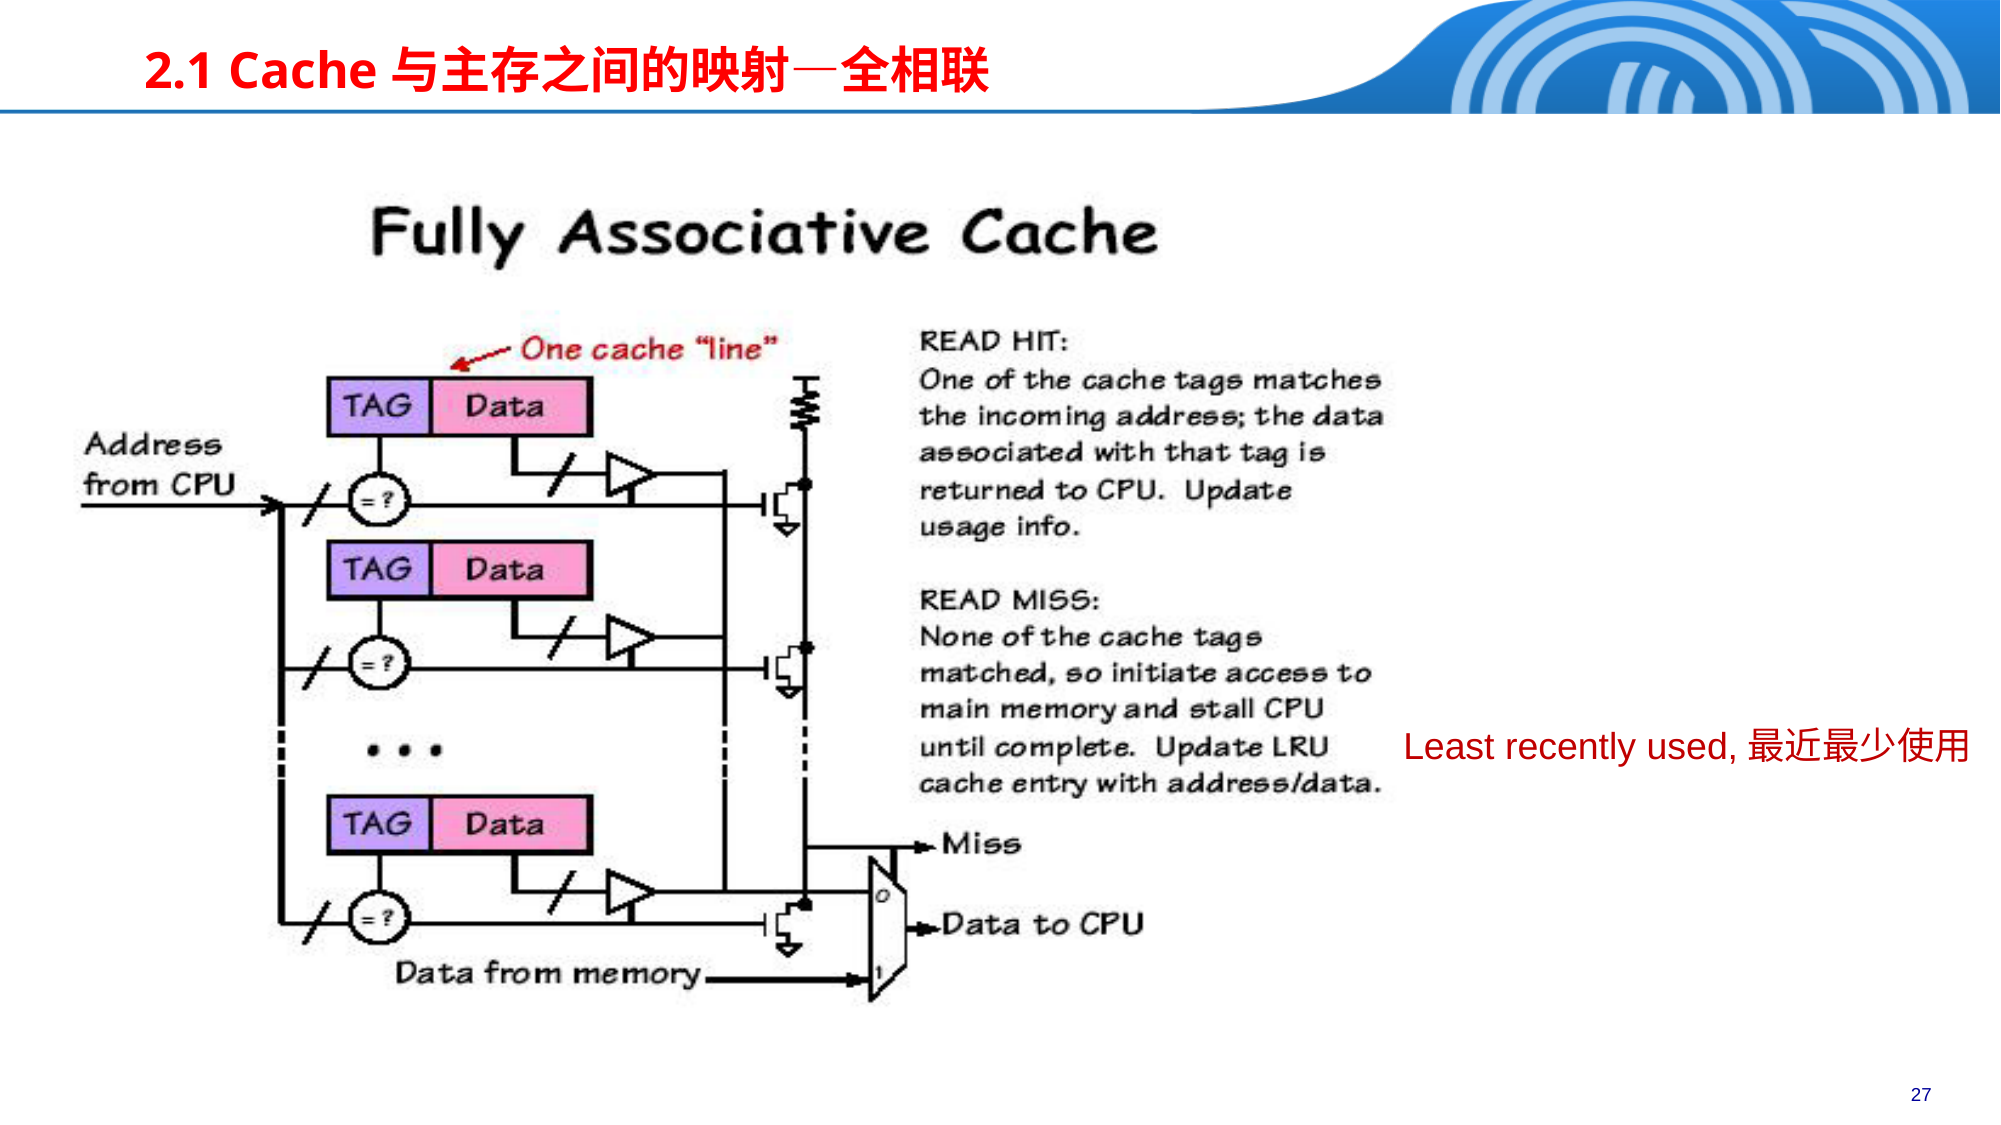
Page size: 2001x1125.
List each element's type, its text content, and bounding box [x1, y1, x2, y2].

text_box Least recently used,最近最少使用 [1458, 721, 1988, 775]
title 2.1 Cache与主存之间的映射—全相联 [133, 42, 1892, 240]
picture [54, 174, 1453, 1024]
picture [0, 0, 2000, 114]
